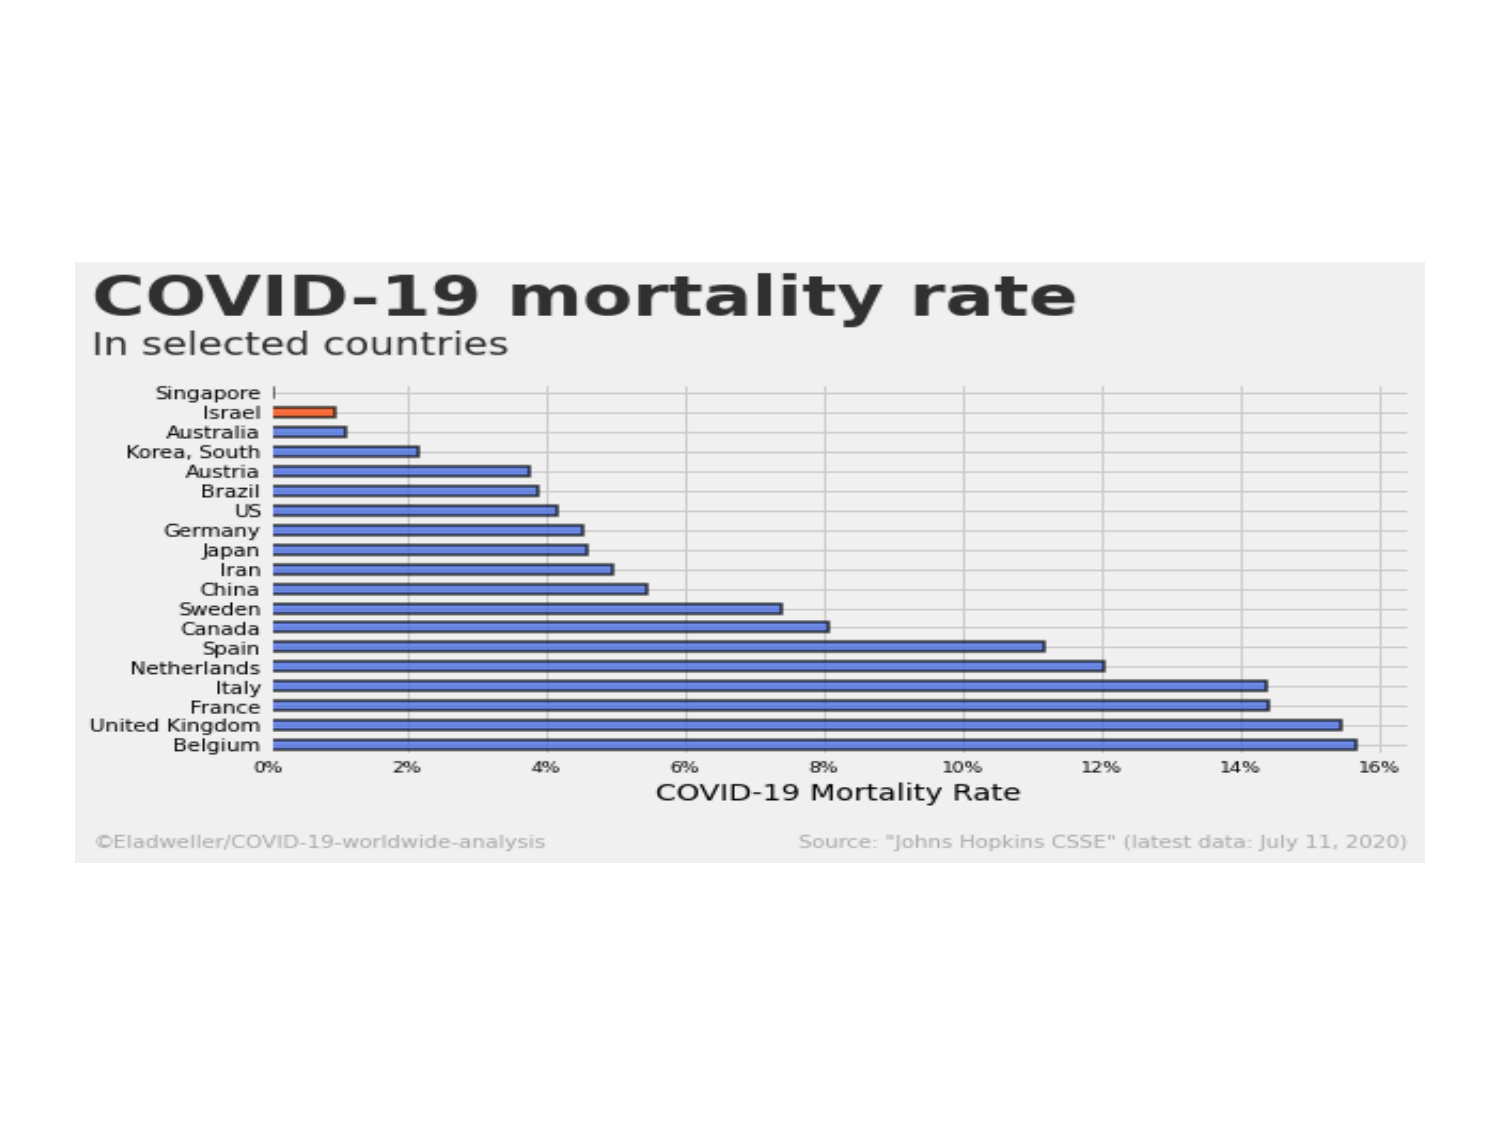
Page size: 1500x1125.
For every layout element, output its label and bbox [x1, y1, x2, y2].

picture [74, 262, 1426, 863]
